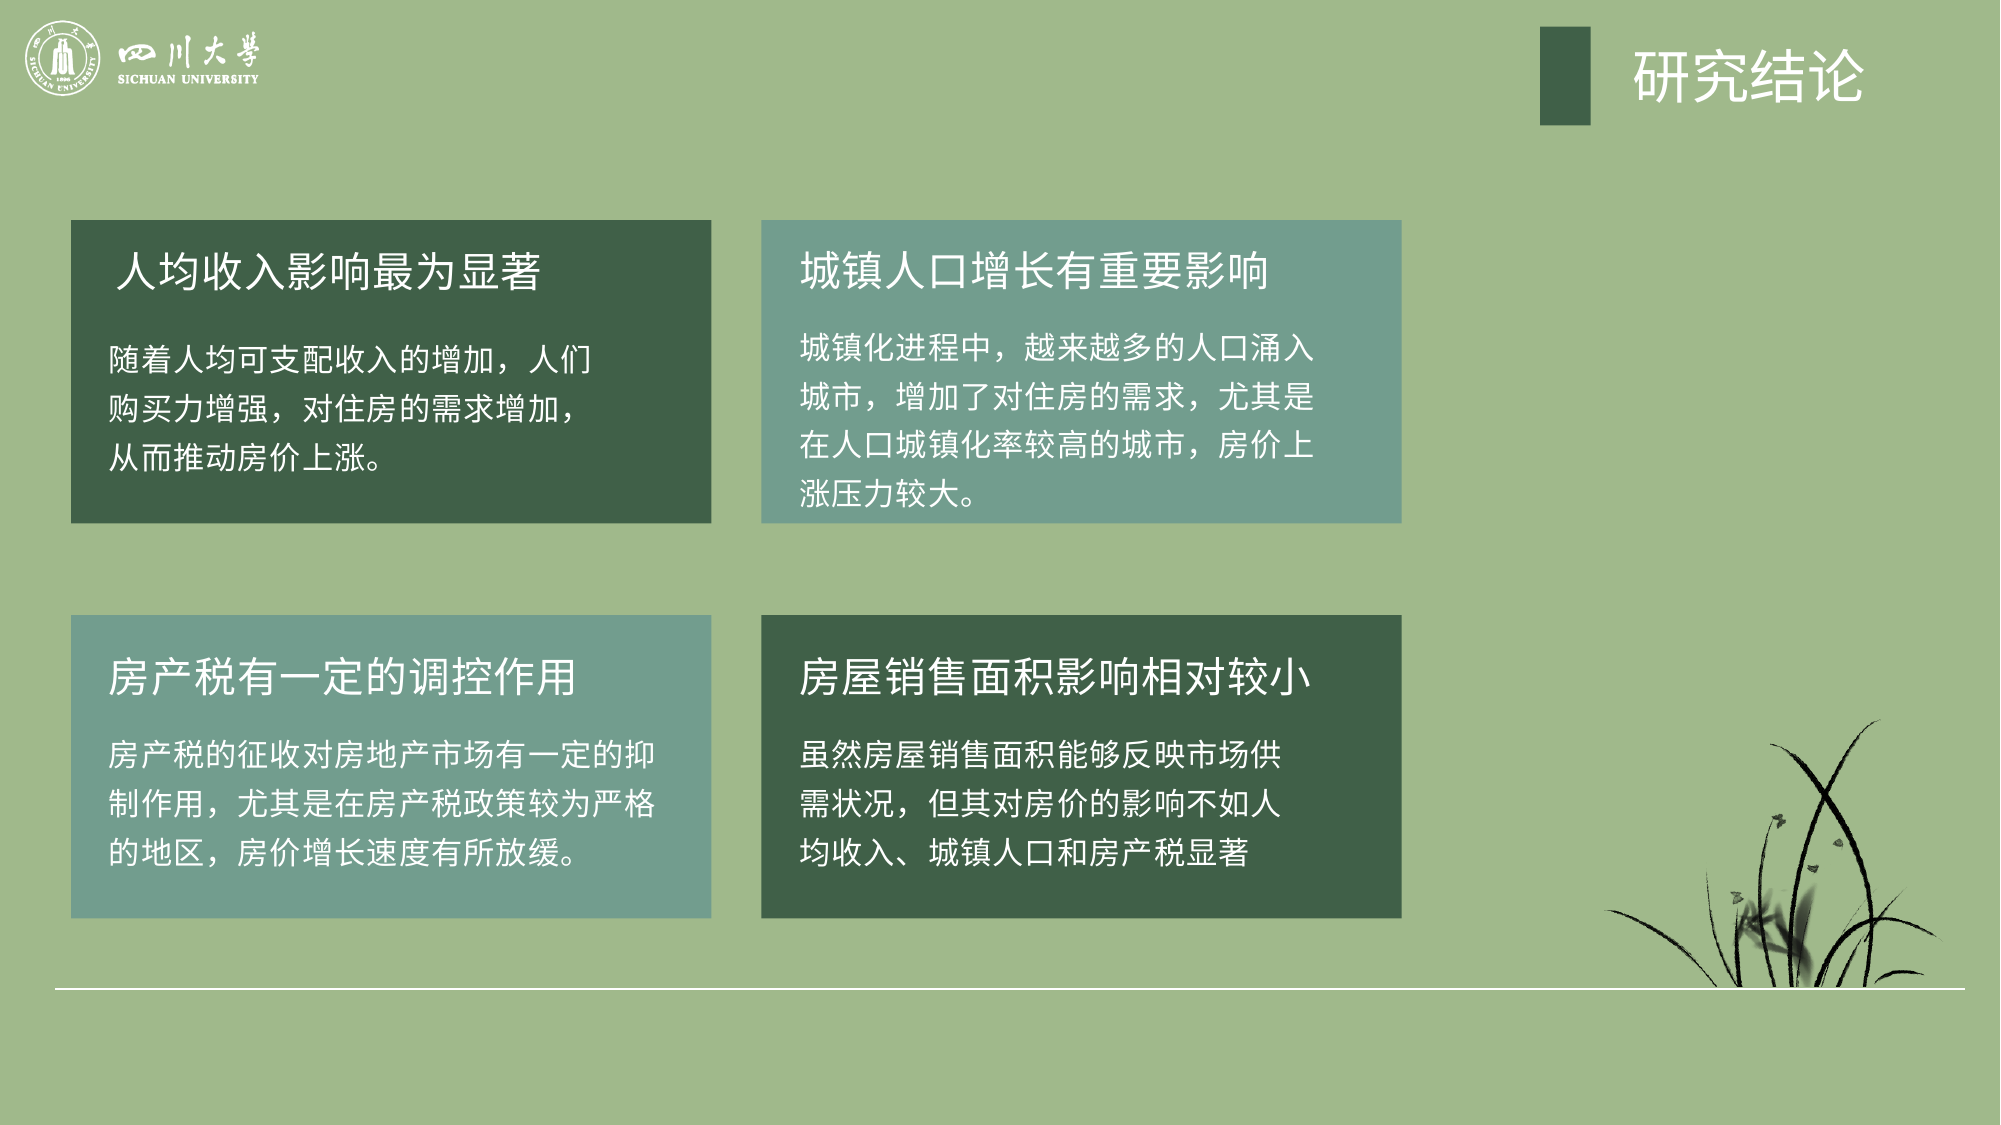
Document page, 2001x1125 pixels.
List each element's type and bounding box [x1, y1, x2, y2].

text_box [1539, 25, 2000, 126]
picture [0, 7, 298, 111]
text_box [70, 614, 712, 919]
text_box [760, 219, 1403, 524]
text_box [760, 614, 1403, 919]
text_box [70, 219, 742, 524]
picture [1573, 680, 1967, 988]
